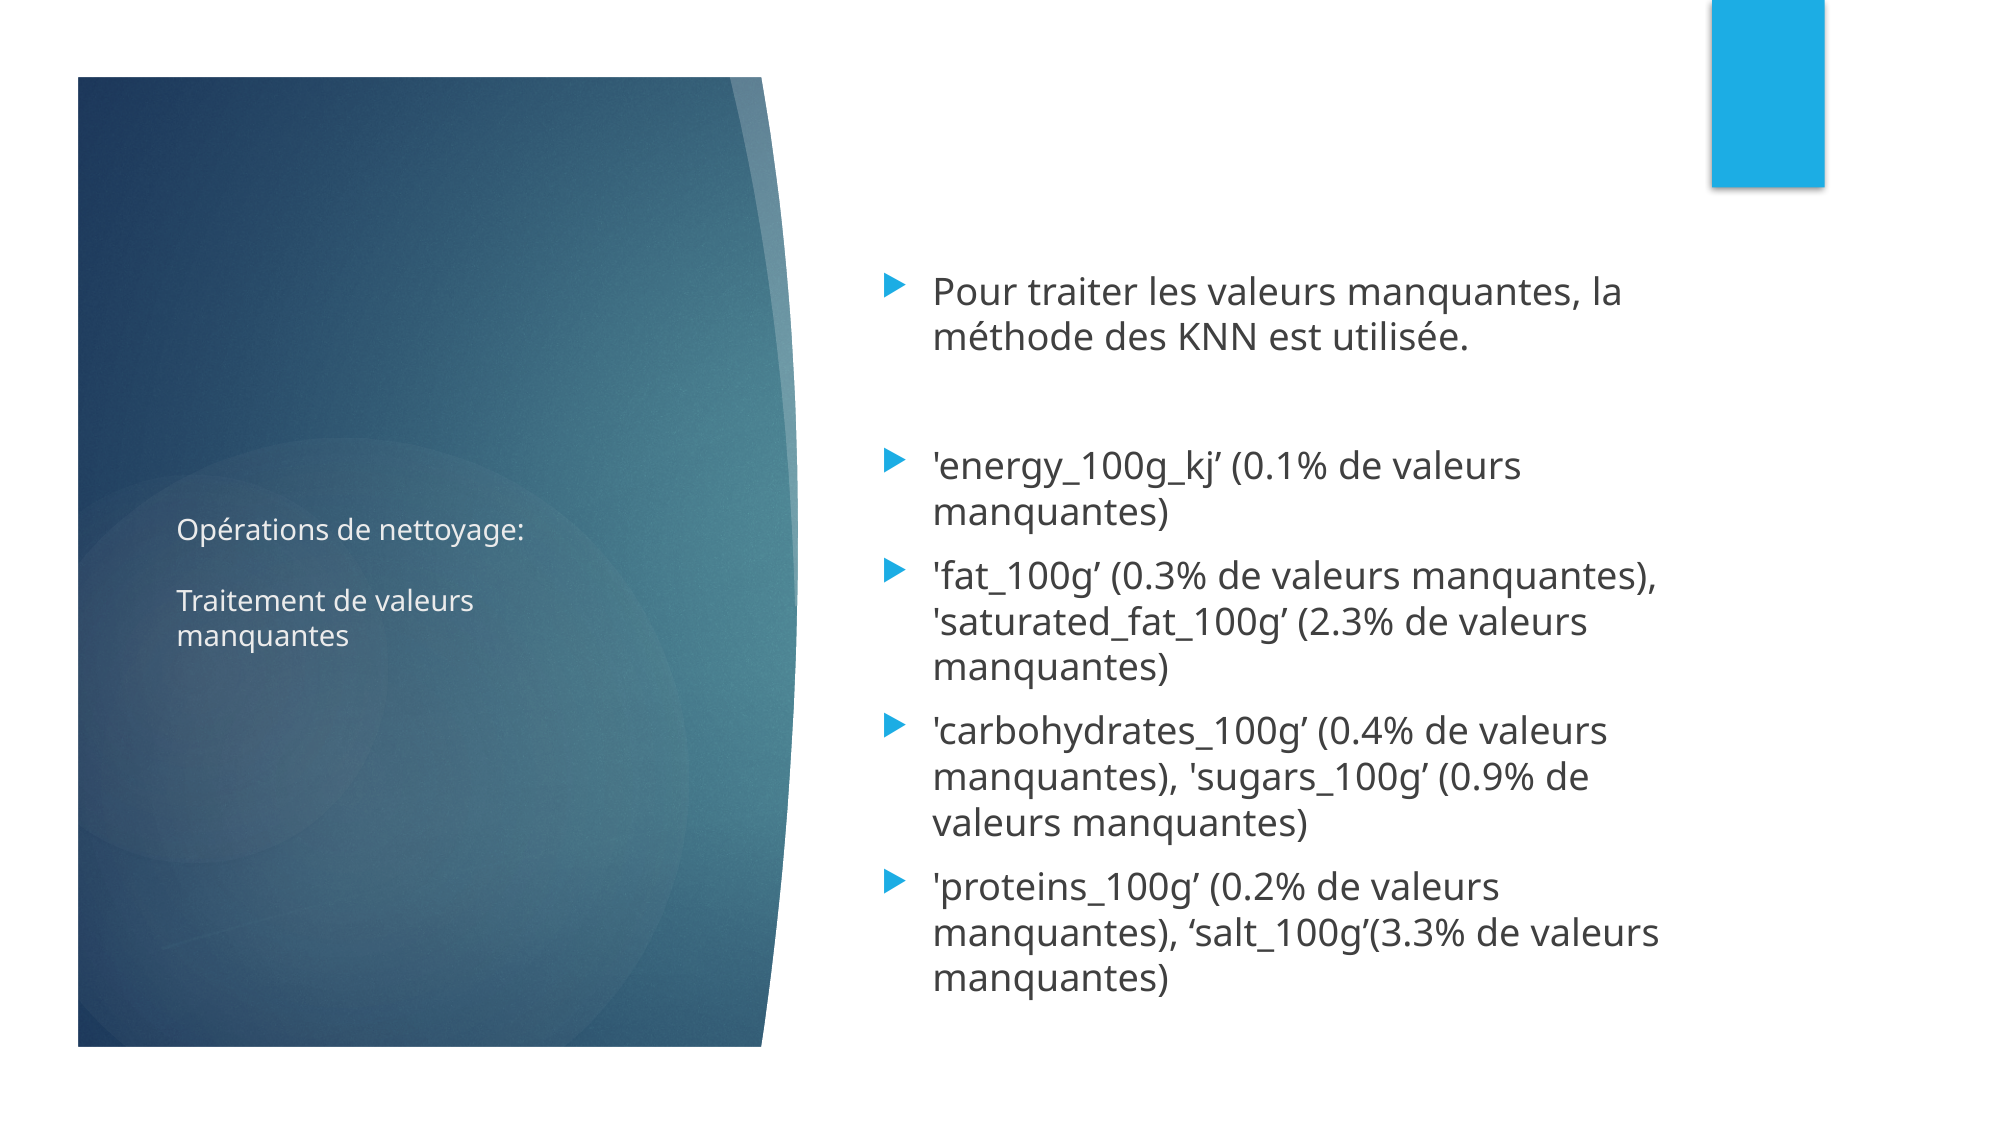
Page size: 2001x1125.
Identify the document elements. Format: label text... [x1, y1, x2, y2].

list Pour traiter les valeurs manquantes, la méthode des KNN est utilisée. 'energy_100g_kj’ (0.1% de valeurs manquantes) 'fat_100g’ (0.3% de valeurs manquantes), 'saturated_fat_100g’ (2.3% de valeurs manquantes) 'carbohydrates_100g’ (0.4% de valeurs manquantes), 'sugars_100g’ (0.9% de valeurs manquantes) 'proteins_100g’ (0.2% de valeurs manquantes), ‘salt_100g’(3.3% de valeurs manquantes) [866, 259, 1718, 1010]
title Opérations de nettoyage: Traitement de valeurs manquantes [161, 503, 648, 766]
